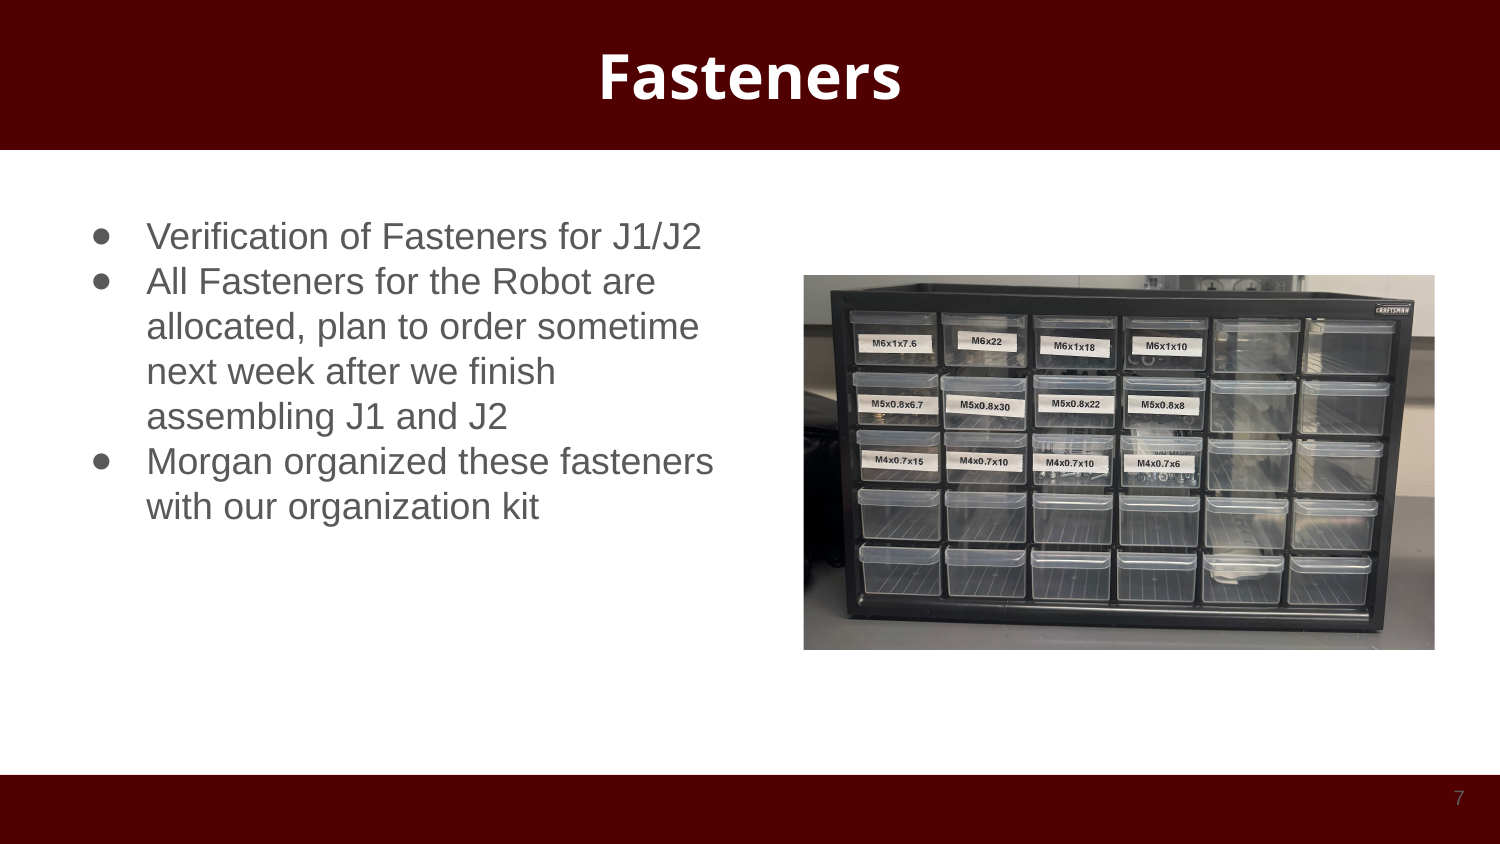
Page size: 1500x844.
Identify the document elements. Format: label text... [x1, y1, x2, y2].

title Fasteners [0, 0, 1500, 150]
slide_number ‹#› [1389, 764, 1480, 830]
title [0, 774, 1500, 844]
picture [803, 274, 1435, 650]
text_box Verification of Fasteners for J1/J2 All Fasteners for the Robot are allocated, plan to order sometime next week after we finish assembling J1 and J2 Morgan organized these fasteners with our organization kit [56, 196, 744, 711]
